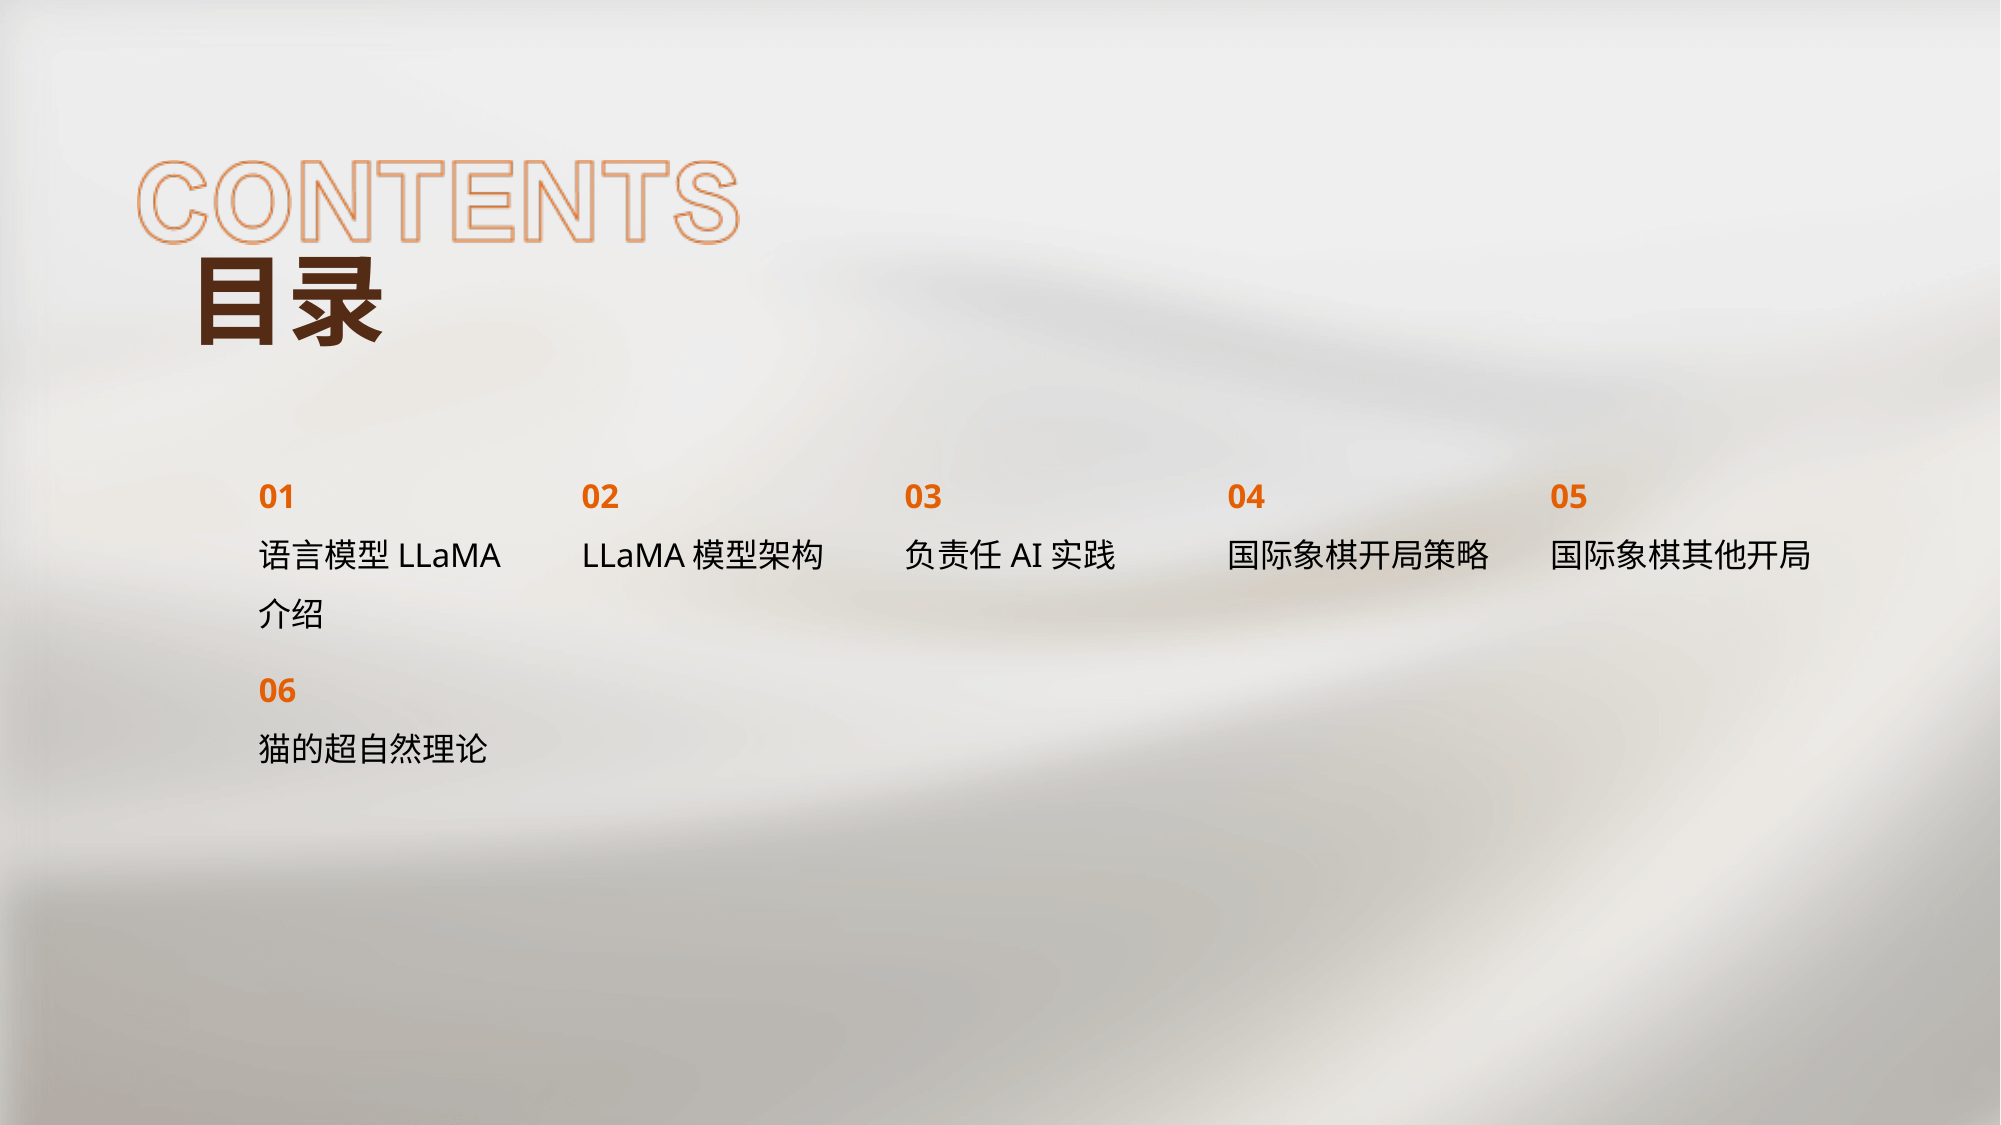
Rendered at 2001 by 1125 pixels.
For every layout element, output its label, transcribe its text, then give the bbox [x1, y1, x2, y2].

text_box 03 负责任AI实践 [888, 466, 1194, 584]
text_box 目录 [171, 252, 582, 367]
text_box 04 国际象棋开局策略 [1211, 466, 1517, 584]
text_box 06 猫的超自然理论 [242, 660, 548, 777]
text_box 02 LLaMA模型架构 [565, 466, 871, 584]
text_box 01 语言模型LLaMA介绍 [242, 466, 548, 643]
text_box 05 国际象棋其他开局 [1533, 466, 1840, 584]
picture [0, 0, 2001, 1125]
